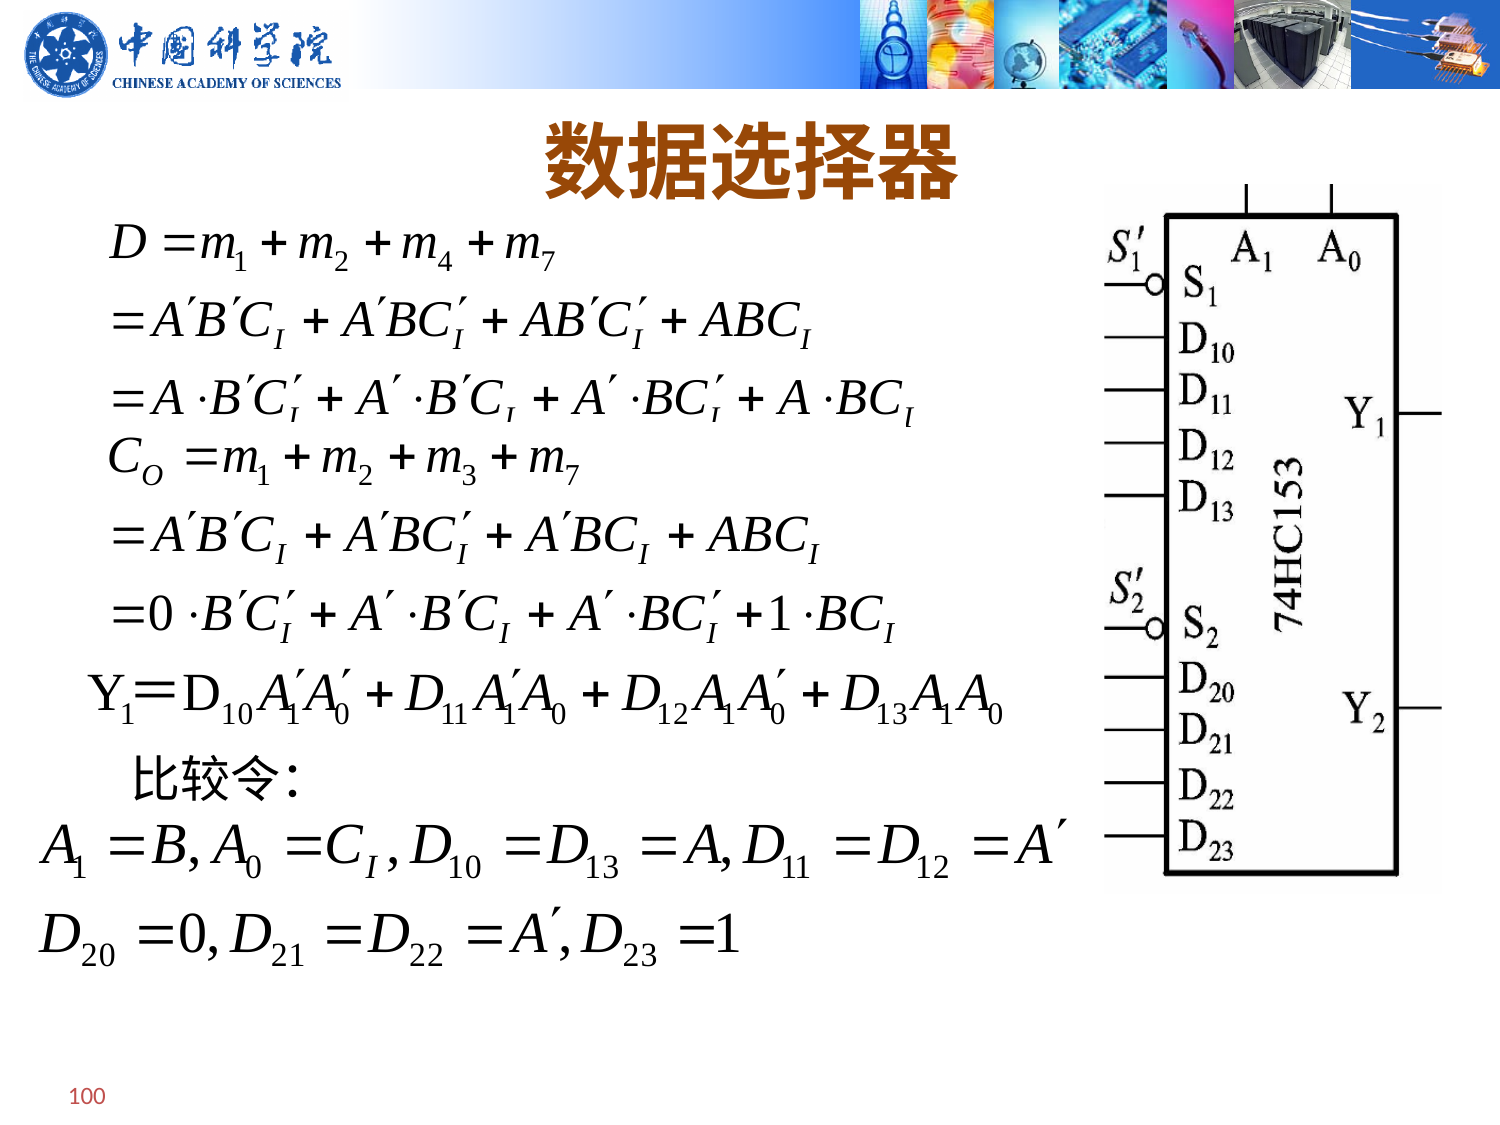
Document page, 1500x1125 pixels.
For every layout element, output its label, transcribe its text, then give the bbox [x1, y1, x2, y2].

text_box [78, 656, 1013, 738]
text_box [29, 805, 1075, 981]
picture [1104, 184, 1442, 894]
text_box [100, 421, 907, 655]
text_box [100, 207, 928, 440]
picture [860, 0, 1500, 89]
picture [23, 10, 349, 102]
text_box 数据选择器 [76, 101, 1427, 232]
title 比较令： [53, 739, 408, 804]
